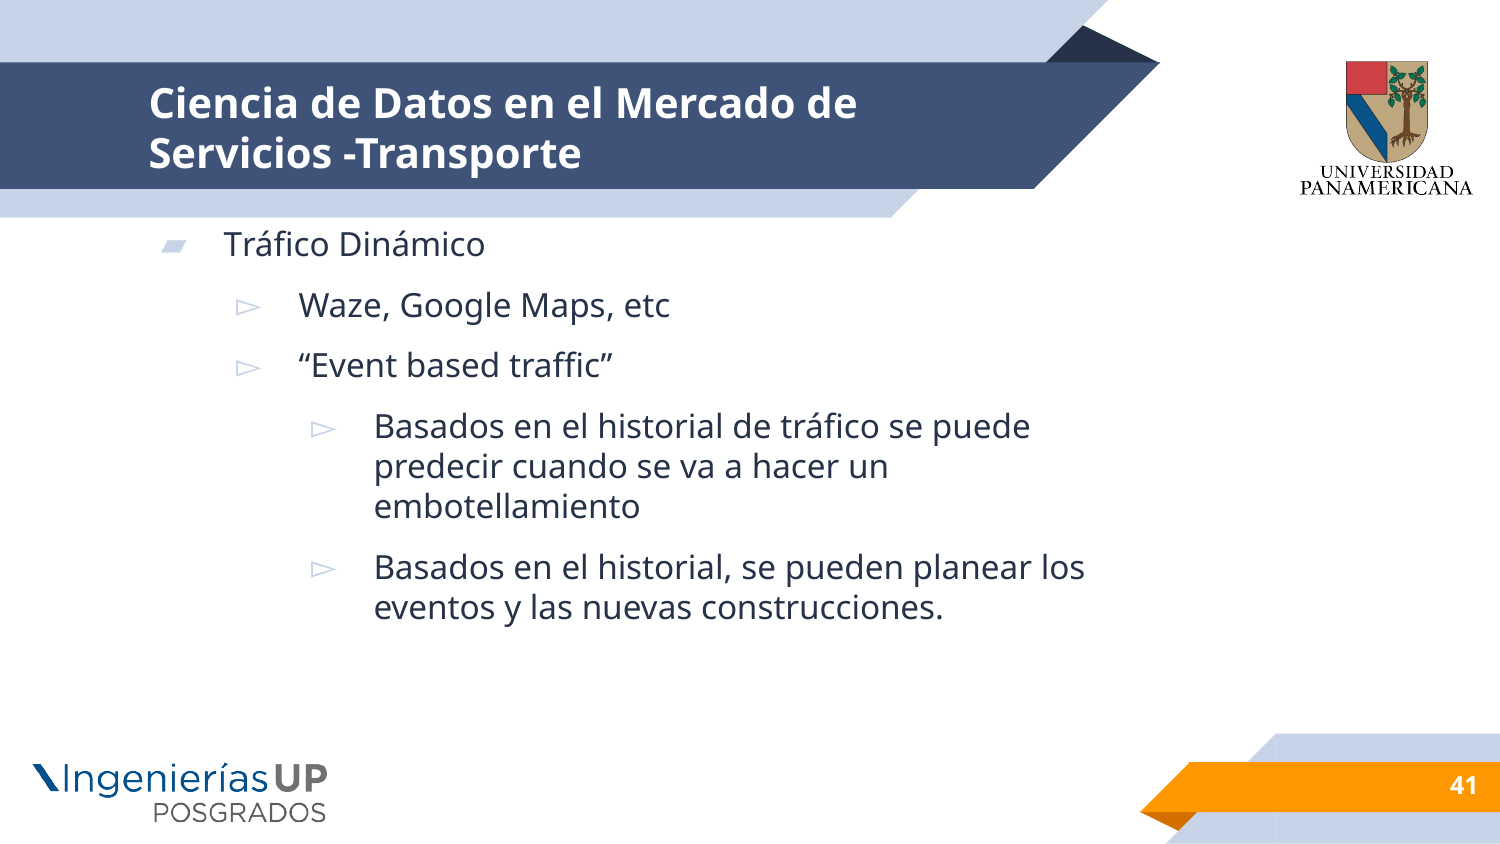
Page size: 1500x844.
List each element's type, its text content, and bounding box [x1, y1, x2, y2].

list Tráfico Dinámico Waze, Google Maps, etc “Event based traffic” Basados en el historial de tráfico se puede predecir cuando se va a hacer un embotellamiento Basados en el historial, se pueden planear los eventos y las nuevas construcciones. [133, 217, 1140, 734]
picture [1286, 44, 1490, 210]
slide_number 41 [1249, 760, 1494, 813]
title Ciencia de Datos en el Mercado de Servicios -Transporte [133, 64, 1035, 190]
picture [15, 737, 344, 844]
